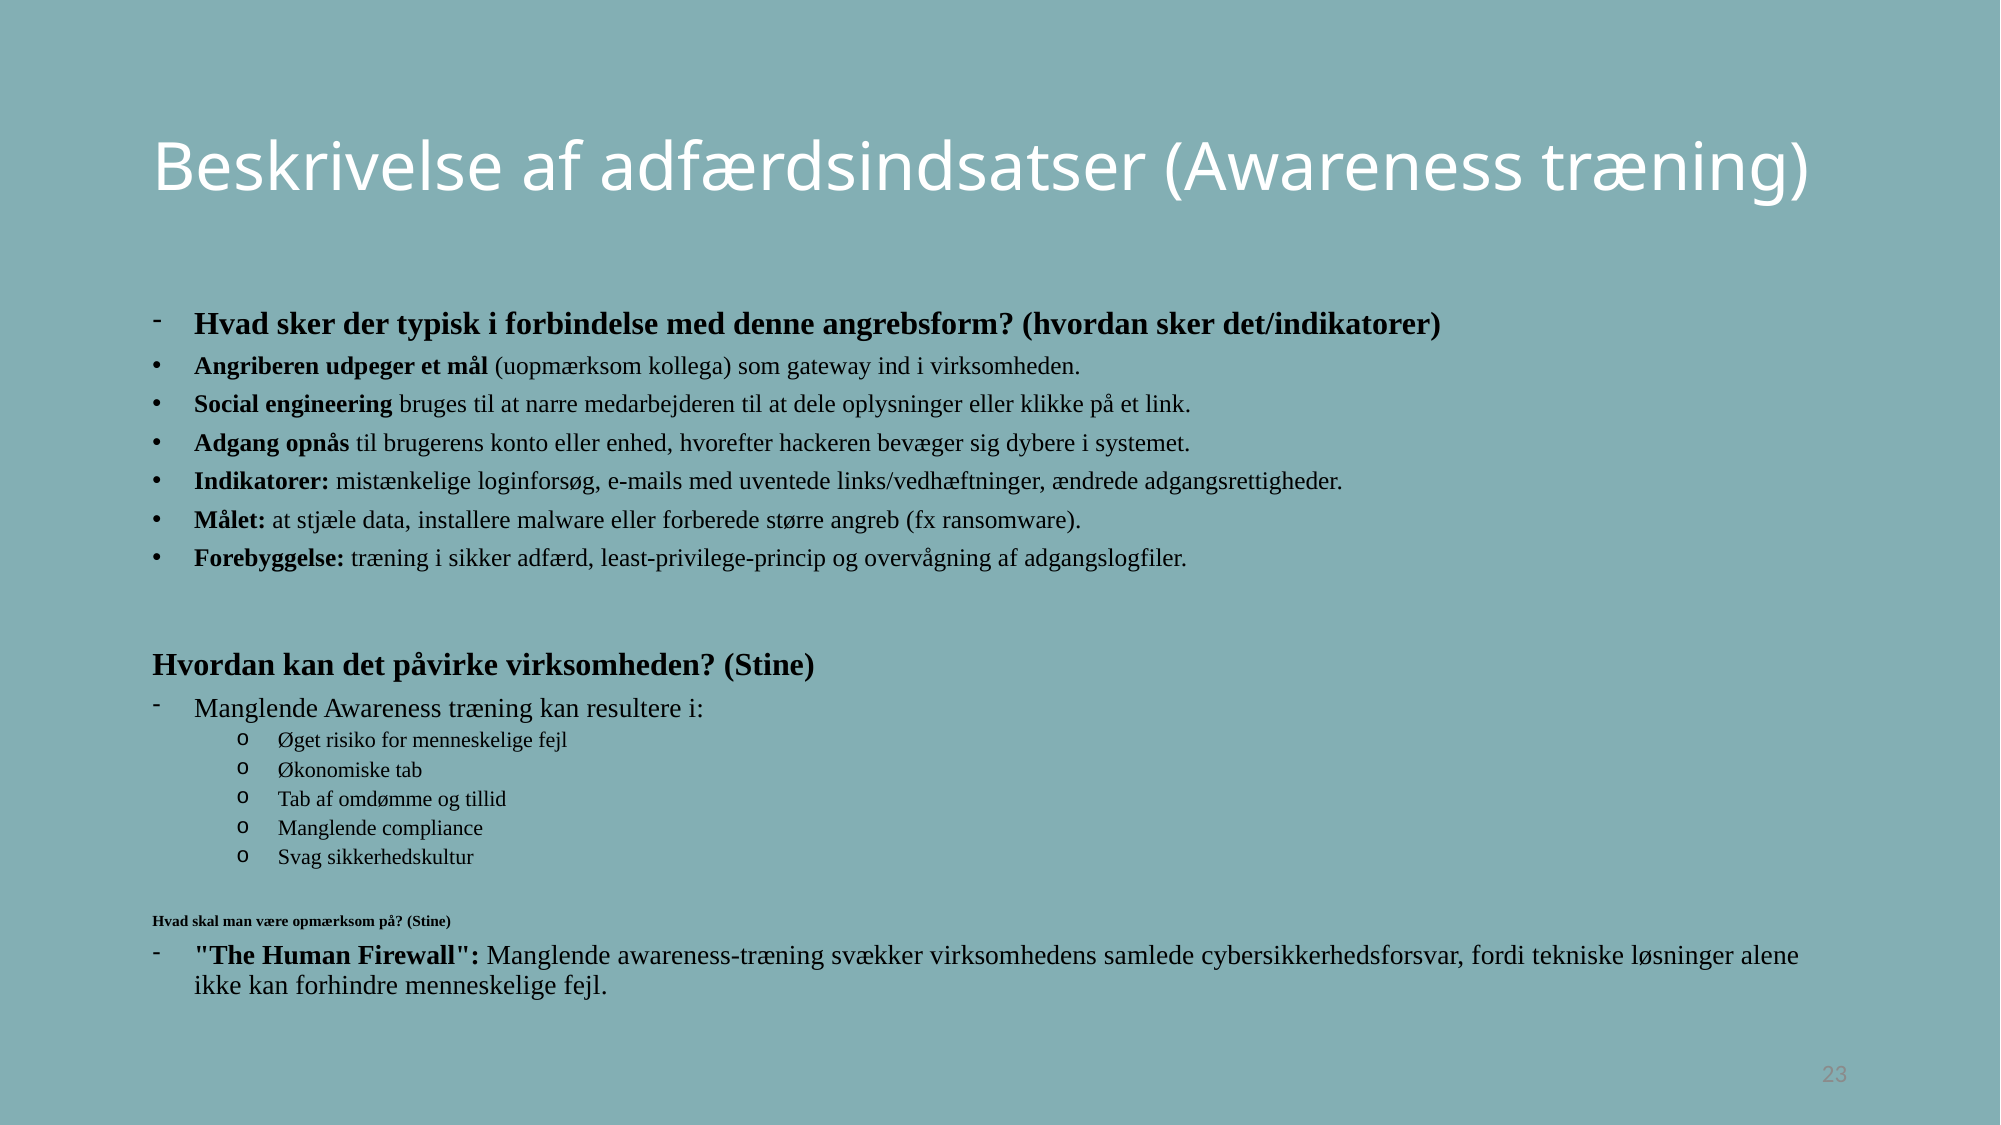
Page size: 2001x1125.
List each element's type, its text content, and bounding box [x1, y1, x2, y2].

list Hvad sker der typisk i forbindelse med denne angrebsform? (hvordan sker det/indikatorer) Angriberen udpeger et mål (uopmærksom kollega) som gateway ind i virksomheden. Social engineering bruges til at narre medarbejderen til at dele oplysninger eller klikke på et link. Adgang opnås til brugerens konto eller enhed, hvorefter hackeren bevæger sig dybere i systemet. Indikatorer: mistænkelige loginforsøg, e-mails med uventede links/vedhæftninger, ændrede adgangsrettigheder. Målet: at stjæle data, installere malware eller forberede større angreb (fx ransomware). Forebyggelse: træning i sikker adfærd, least-privilege-princip og overvågning af adgangslogfiler. Hvordan kan det påvirke virksomheden? (Stine) Manglende Awareness træning kan resultere i: Øget risiko for menneskelige fejl Økonomiske tab Tab af omdømme og tillid Manglende compliance Svag sikkerhedskultur Hvad skal man være opmærksom på? (Stine) "The Human Firewall": Manglende awareness-træning svækker virksomhedens samlede cybersikkerhedsforsvar, fordi tekniske løsninger alene ikke kan forhindre menneskelige fejl. [137, 299, 1863, 1014]
slide_number 23 [1412, 1042, 1863, 1103]
title Beskrivelse af adfærdsindsatser (Awareness træning) [137, 59, 1863, 278]
